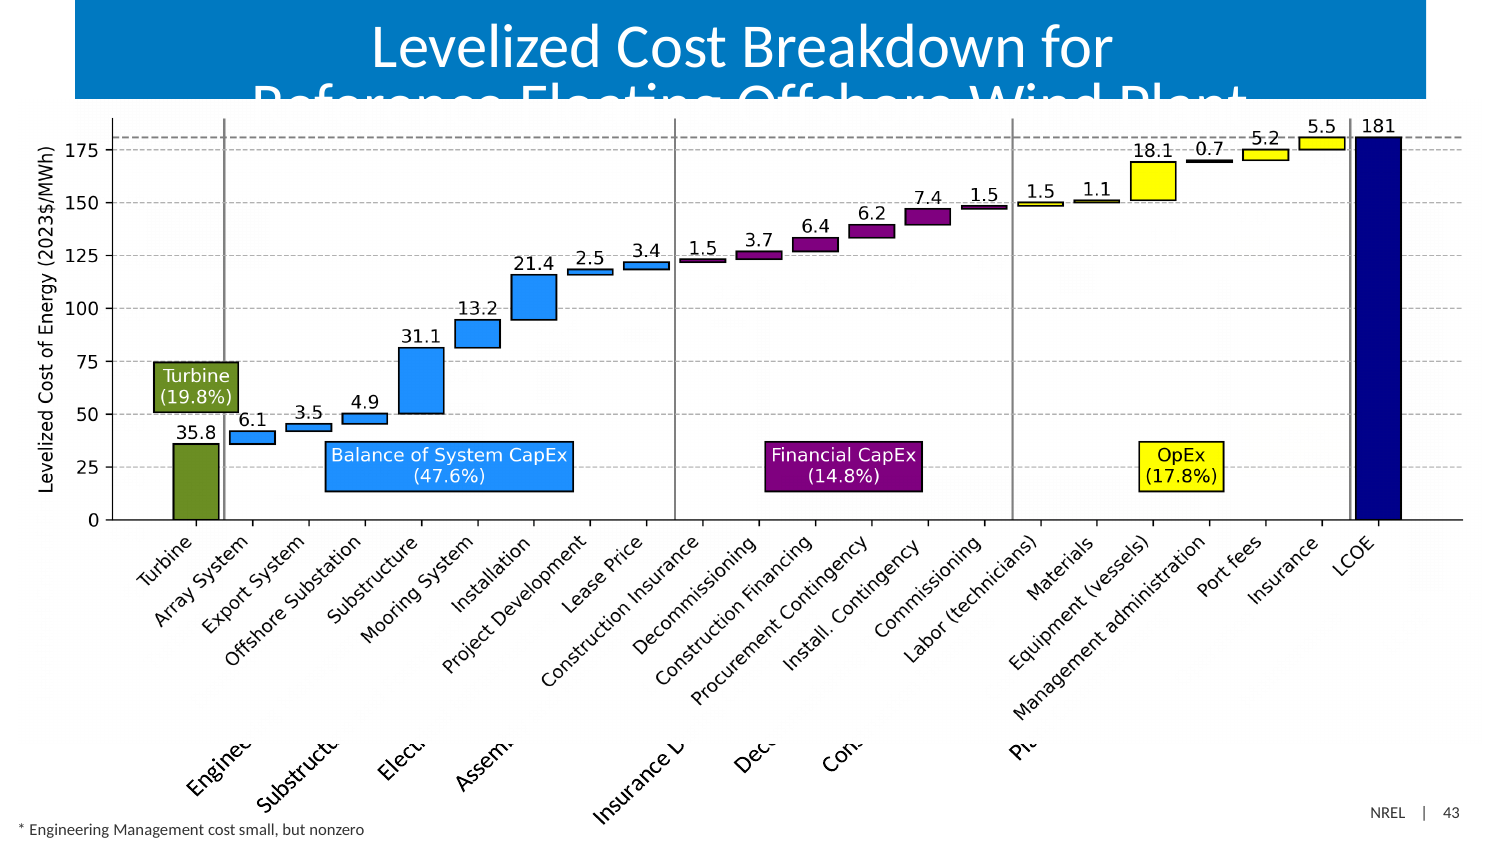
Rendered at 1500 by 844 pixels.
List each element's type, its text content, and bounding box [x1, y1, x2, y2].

picture [18, 99, 1482, 745]
chart [0, 148, 1500, 844]
title Levelized Cost Breakdown for Reference Floating Offshore Wind Plant [75, 0, 1427, 98]
